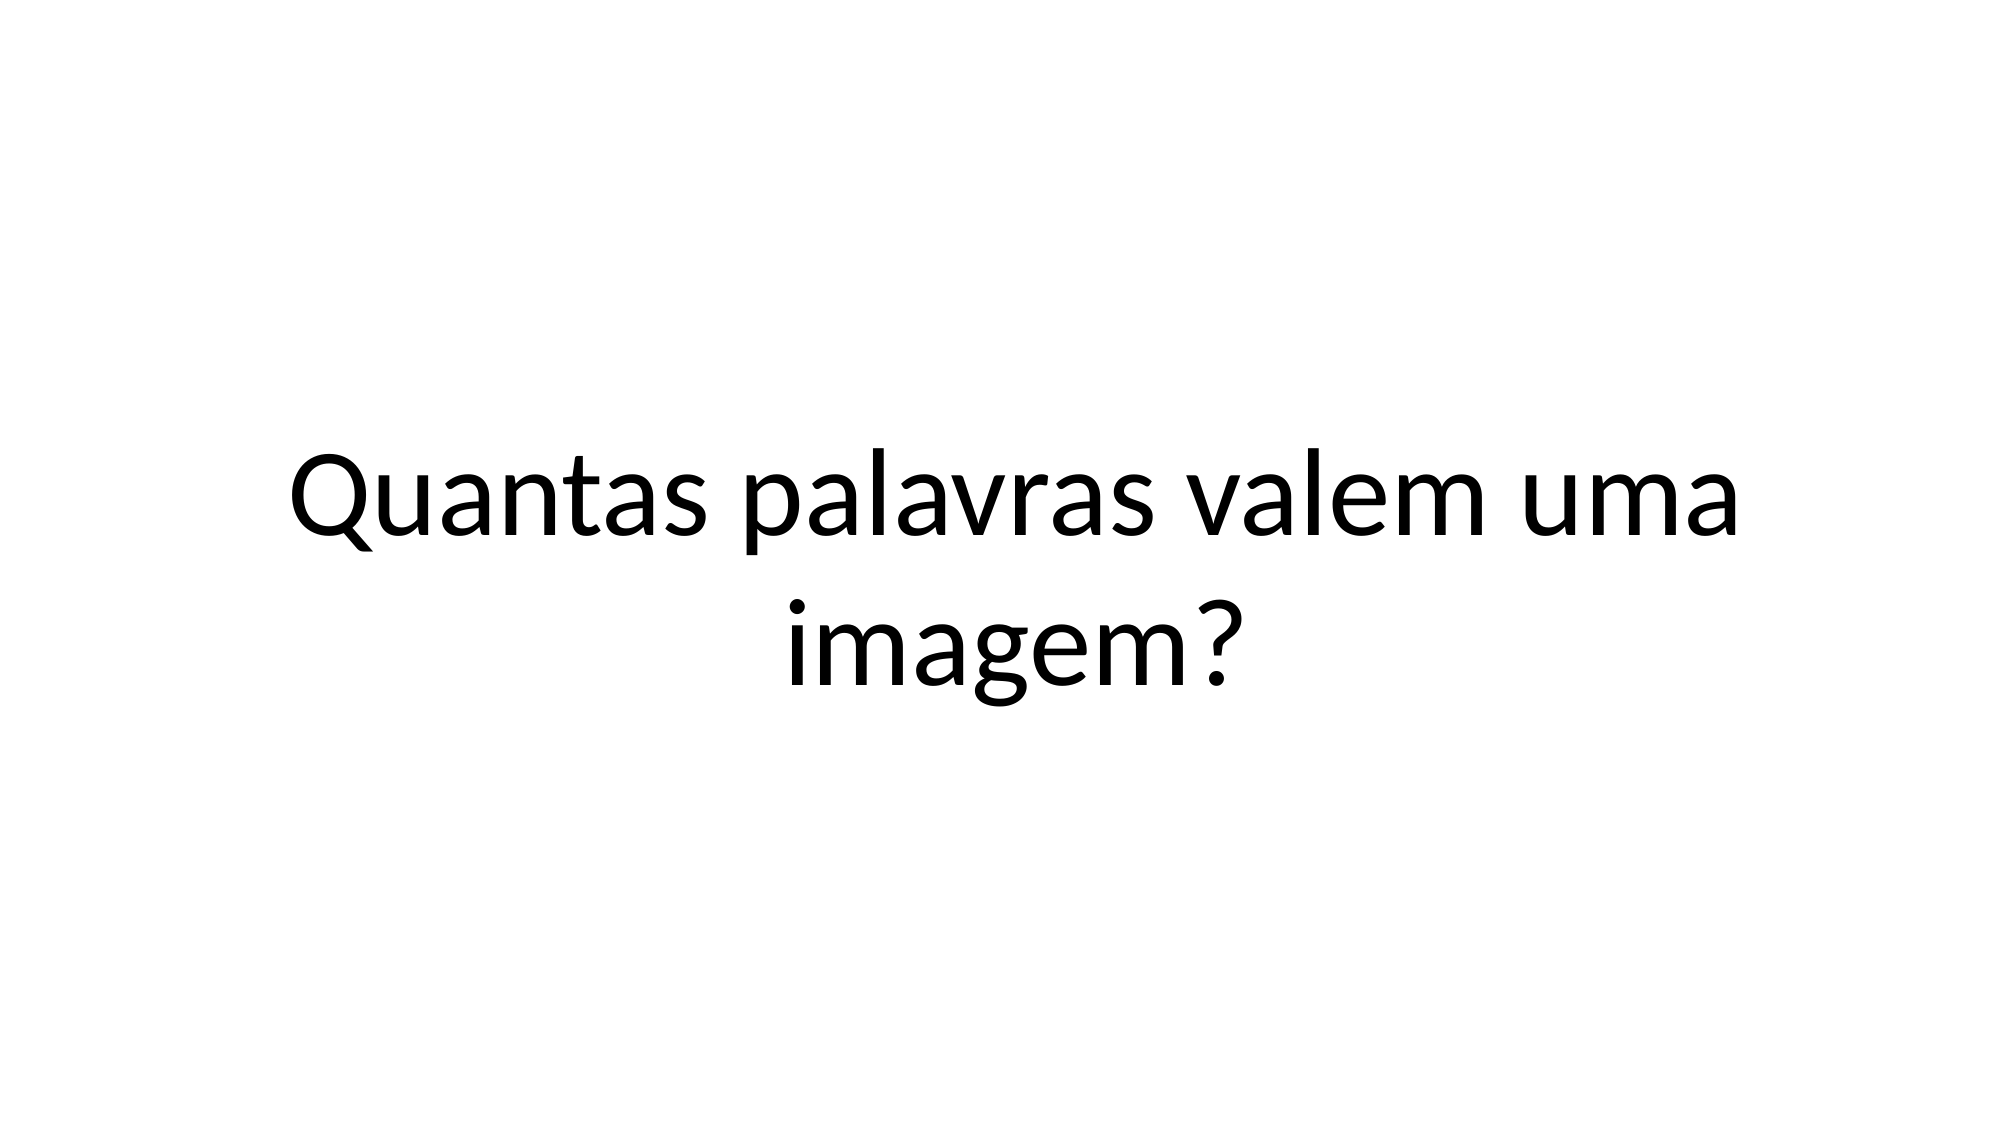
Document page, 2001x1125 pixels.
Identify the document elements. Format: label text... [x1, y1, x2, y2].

text_box Quantas palavras valem uma imagem? [216, 403, 1817, 719]
